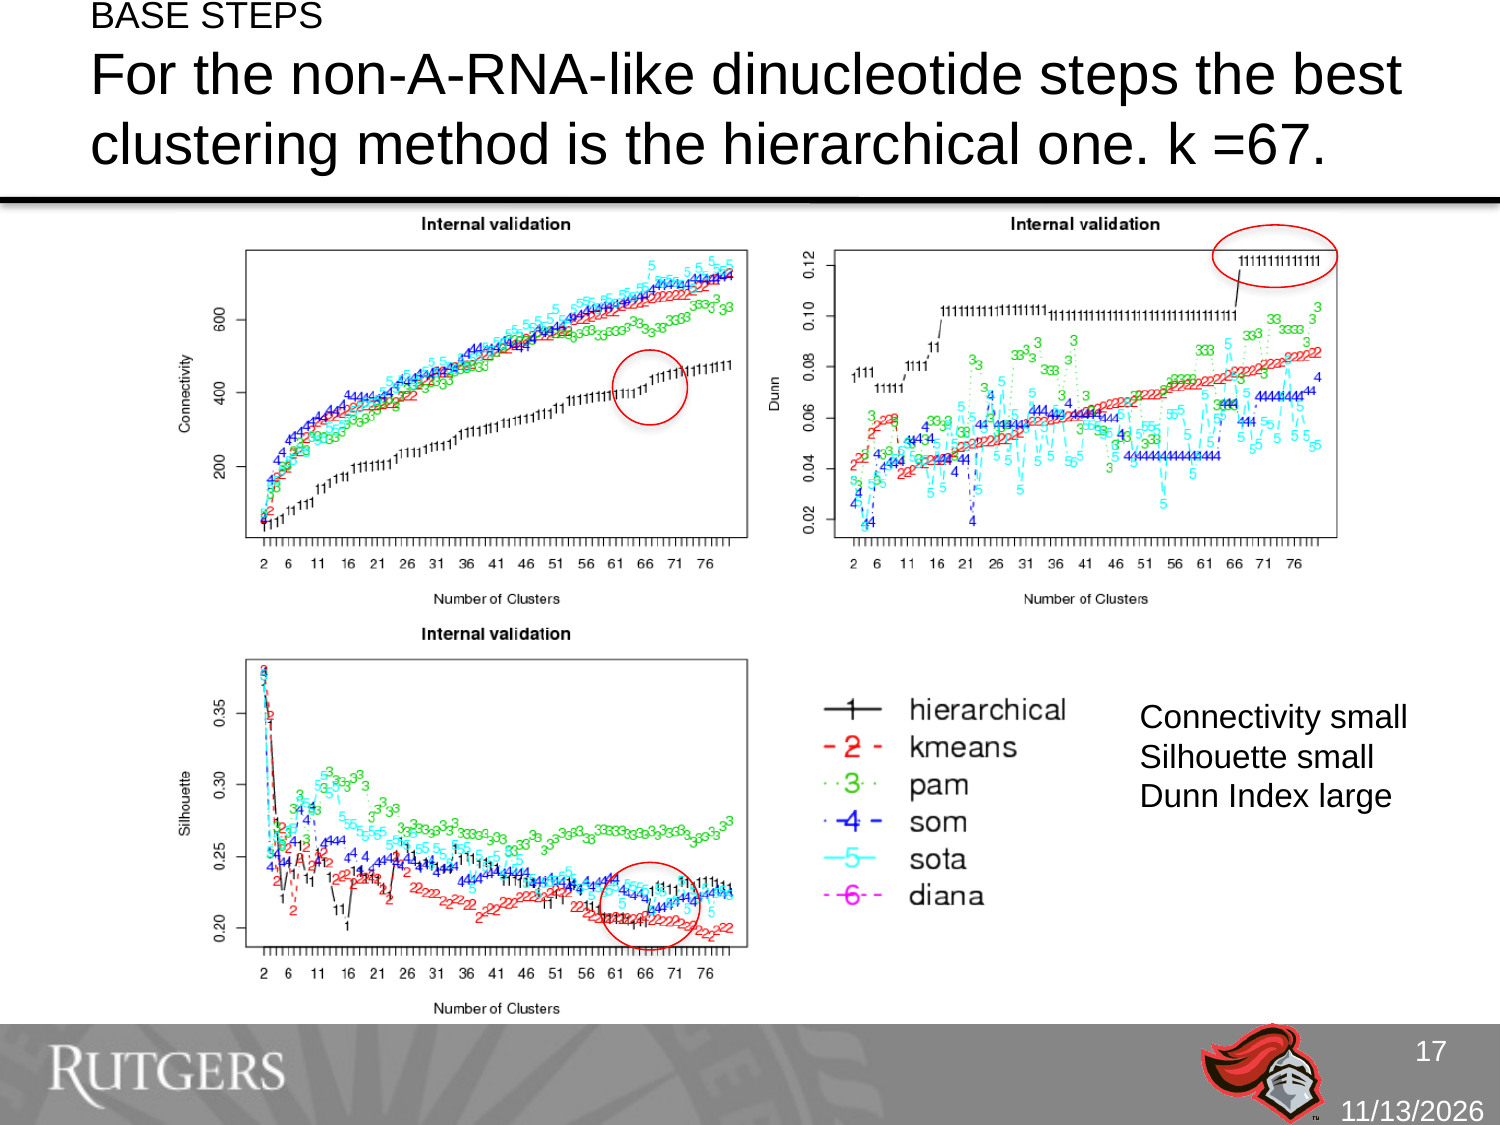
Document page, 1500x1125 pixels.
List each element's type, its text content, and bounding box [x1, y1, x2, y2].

picture [0, 31, 1500, 1125]
title BASE STEPS For the non-A-RNA-like dinucleotide steps the best clustering method is the hierarchical one. k =67. [74, 0, 1426, 176]
text_box [1211, 224, 1339, 289]
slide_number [1163, 1084, 1500, 1125]
slide_number 17 [1362, 1024, 1463, 1063]
text_box Connectivity small Silhouette small Dunn Index large [1163, 687, 1424, 822]
